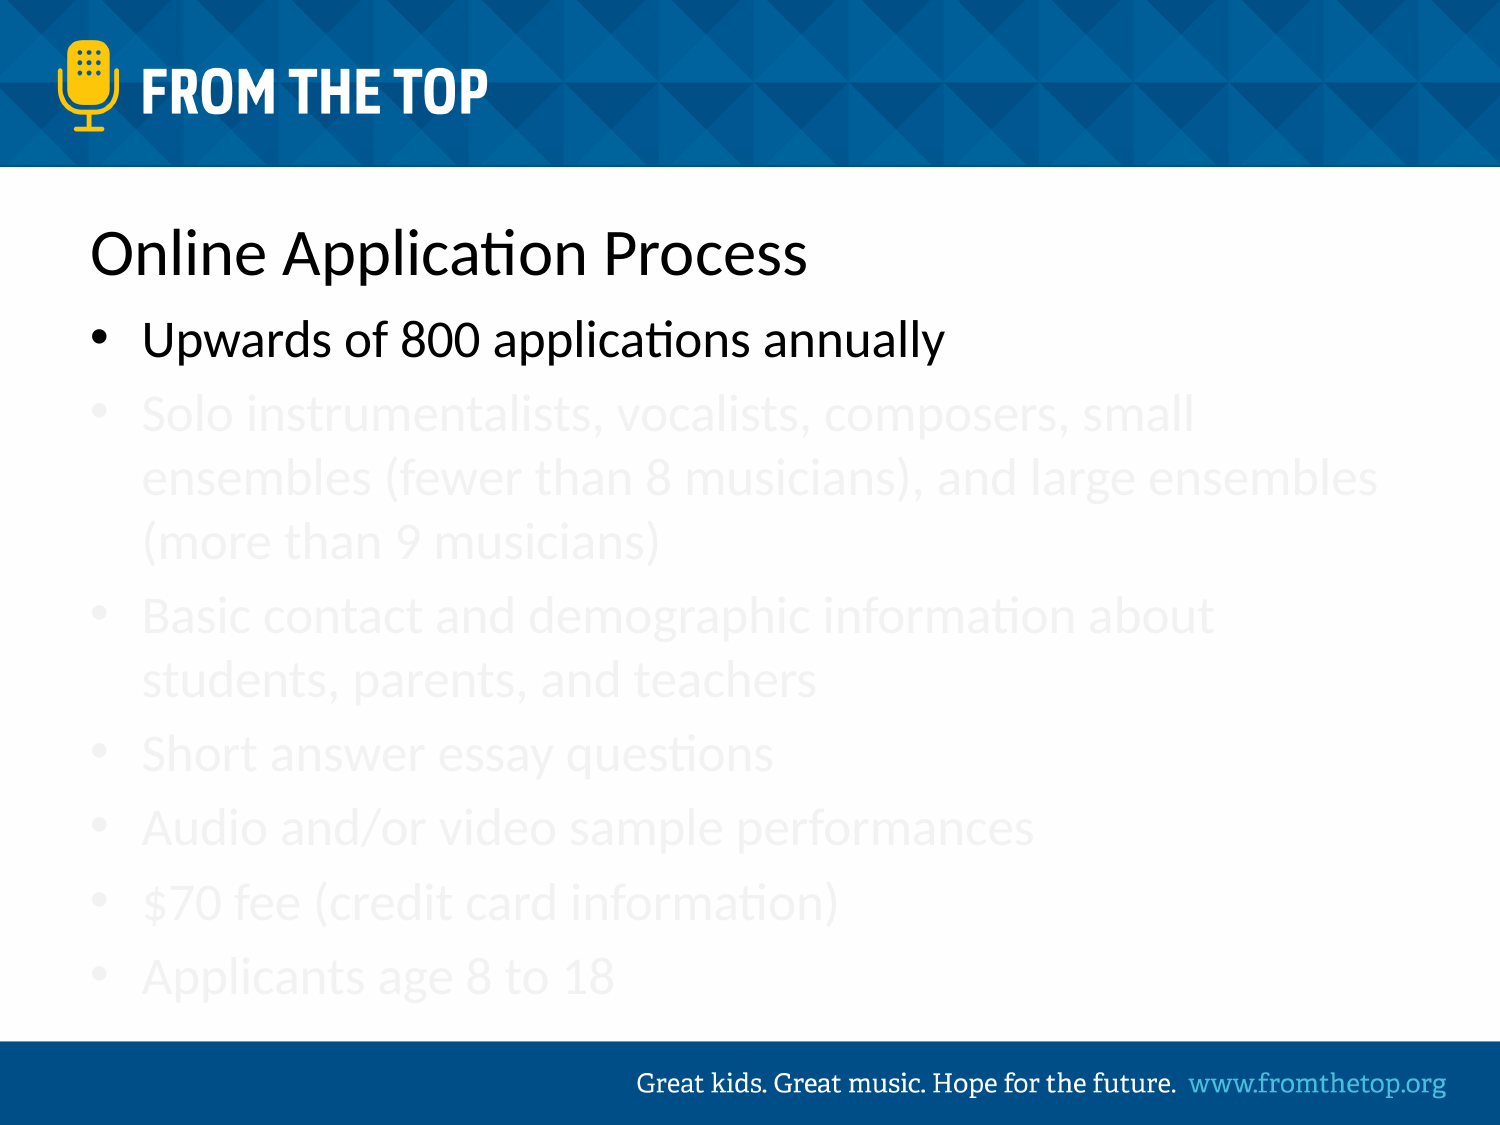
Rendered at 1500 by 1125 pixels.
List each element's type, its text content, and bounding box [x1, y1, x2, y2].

list Upwards of 800 applications annually Solo instrumentalists, vocalists, composers, small ensembles (fewer than 8 musicians), and large ensembles (more than 9 musicians) Basic contact and demographic information about students, parents, and teachers Short answer essay questions Audio and/or video sample performances $70 fee (credit card information) Applicants age 8 to 18 [75, 296, 1425, 1014]
title Online Application Process [75, 201, 1425, 296]
picture [0, 0, 1500, 1125]
